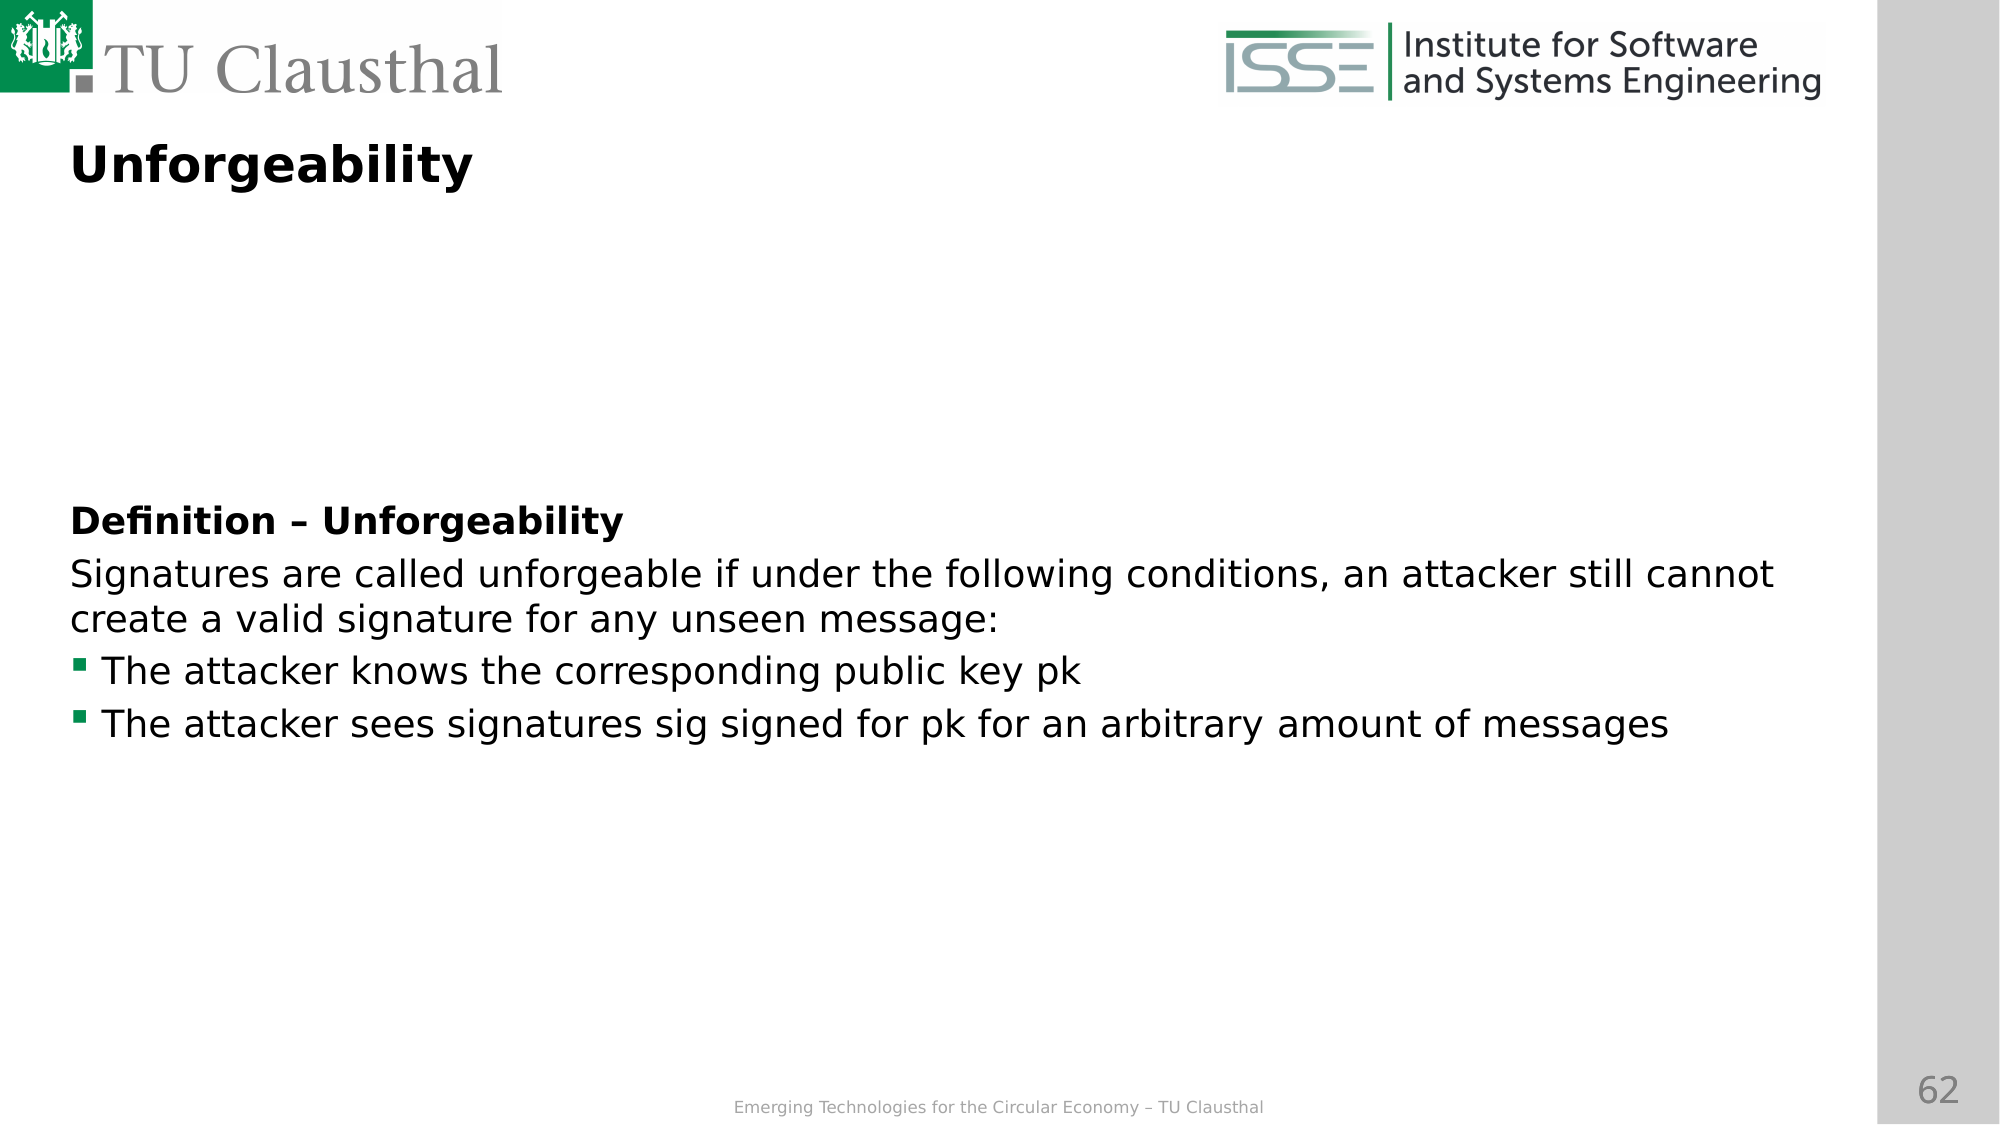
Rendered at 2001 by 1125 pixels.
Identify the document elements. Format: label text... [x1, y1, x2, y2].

picture [1218, 22, 1826, 107]
picture [0, 0, 502, 93]
text_box Definition – Unforgeability Signatures are called unforgeable if under the following conditions, an attacker still cannot create a valid signature for any unseen message: The attacker knows the corresponding public key pk The attacker sees signatures sig signed for pk for an arbitrary amount of messages [54, 208, 1819, 1035]
text_box Unforgeability [54, 125, 1819, 208]
